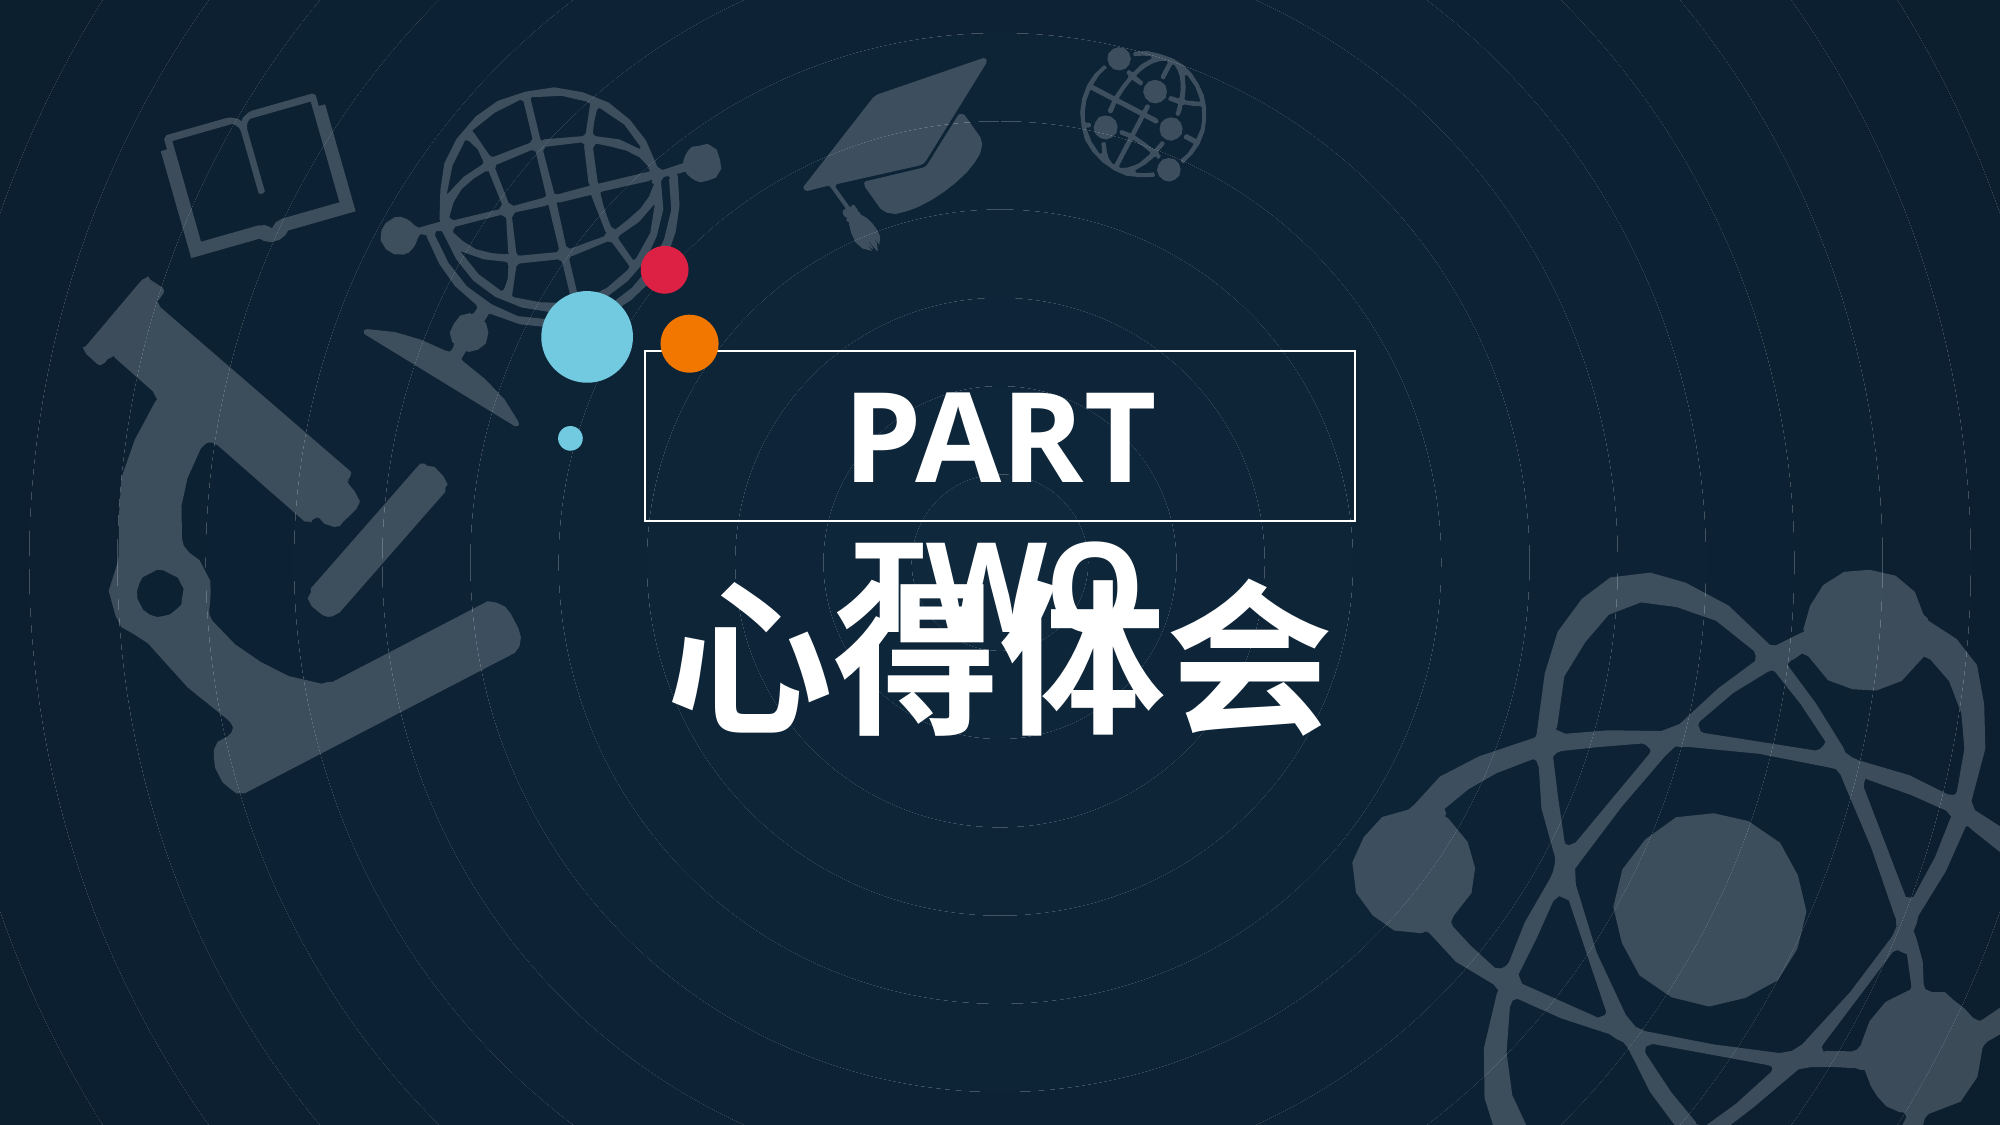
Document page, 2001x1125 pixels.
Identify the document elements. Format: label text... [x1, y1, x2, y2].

text_box 心得体会 [644, 547, 1356, 763]
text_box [644, 350, 1356, 521]
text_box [539, 235, 708, 466]
